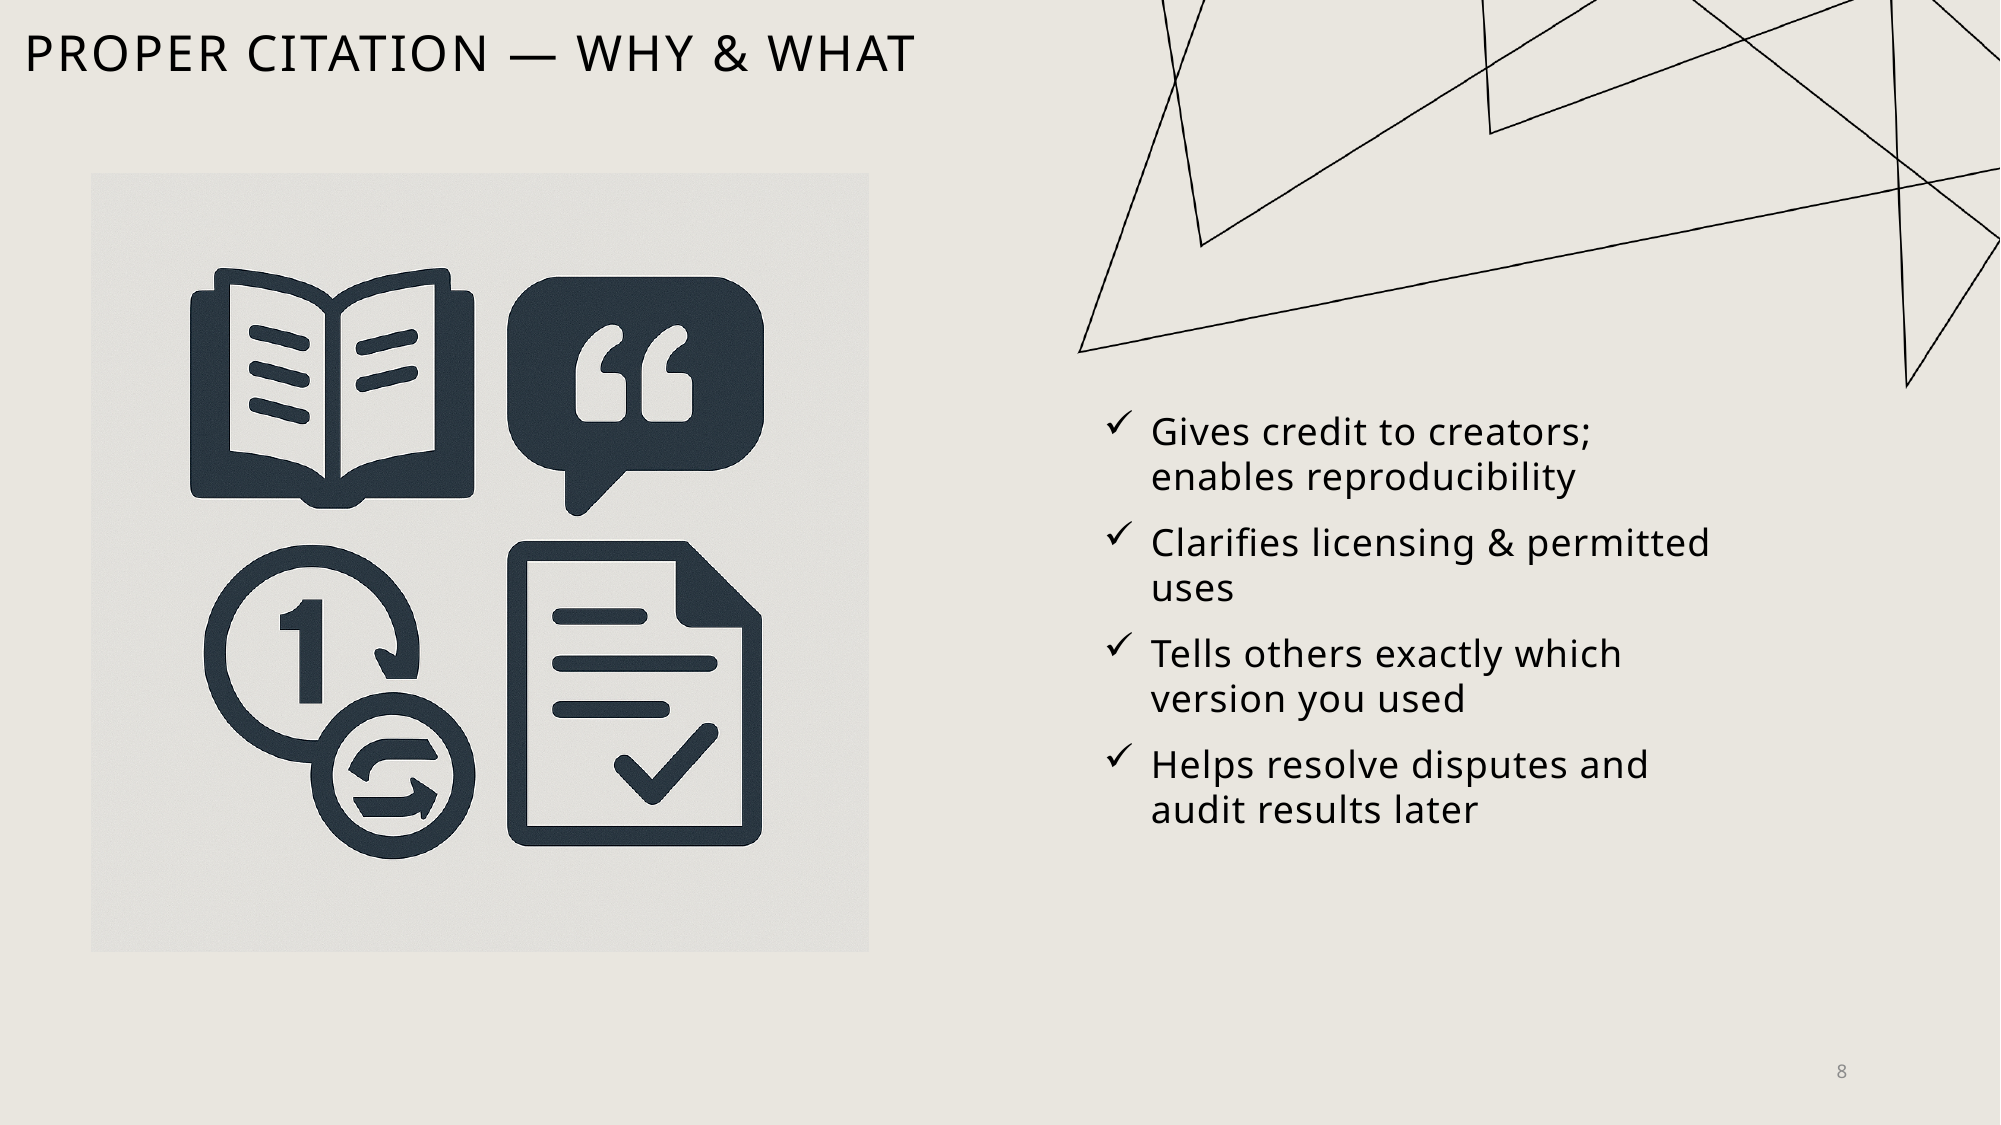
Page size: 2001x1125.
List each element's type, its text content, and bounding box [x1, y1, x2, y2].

picture [1034, 0, 2000, 389]
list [91, 173, 869, 952]
list Gives credit to creators; enables reproducibility Clarifies licensing & permitted uses Tells others exactly which version you used Helps resolve disputes and audit results later [1089, 408, 1736, 906]
slide_number 8 [1412, 1042, 1863, 1103]
title Proper Citation — Why & What [9, 16, 951, 90]
